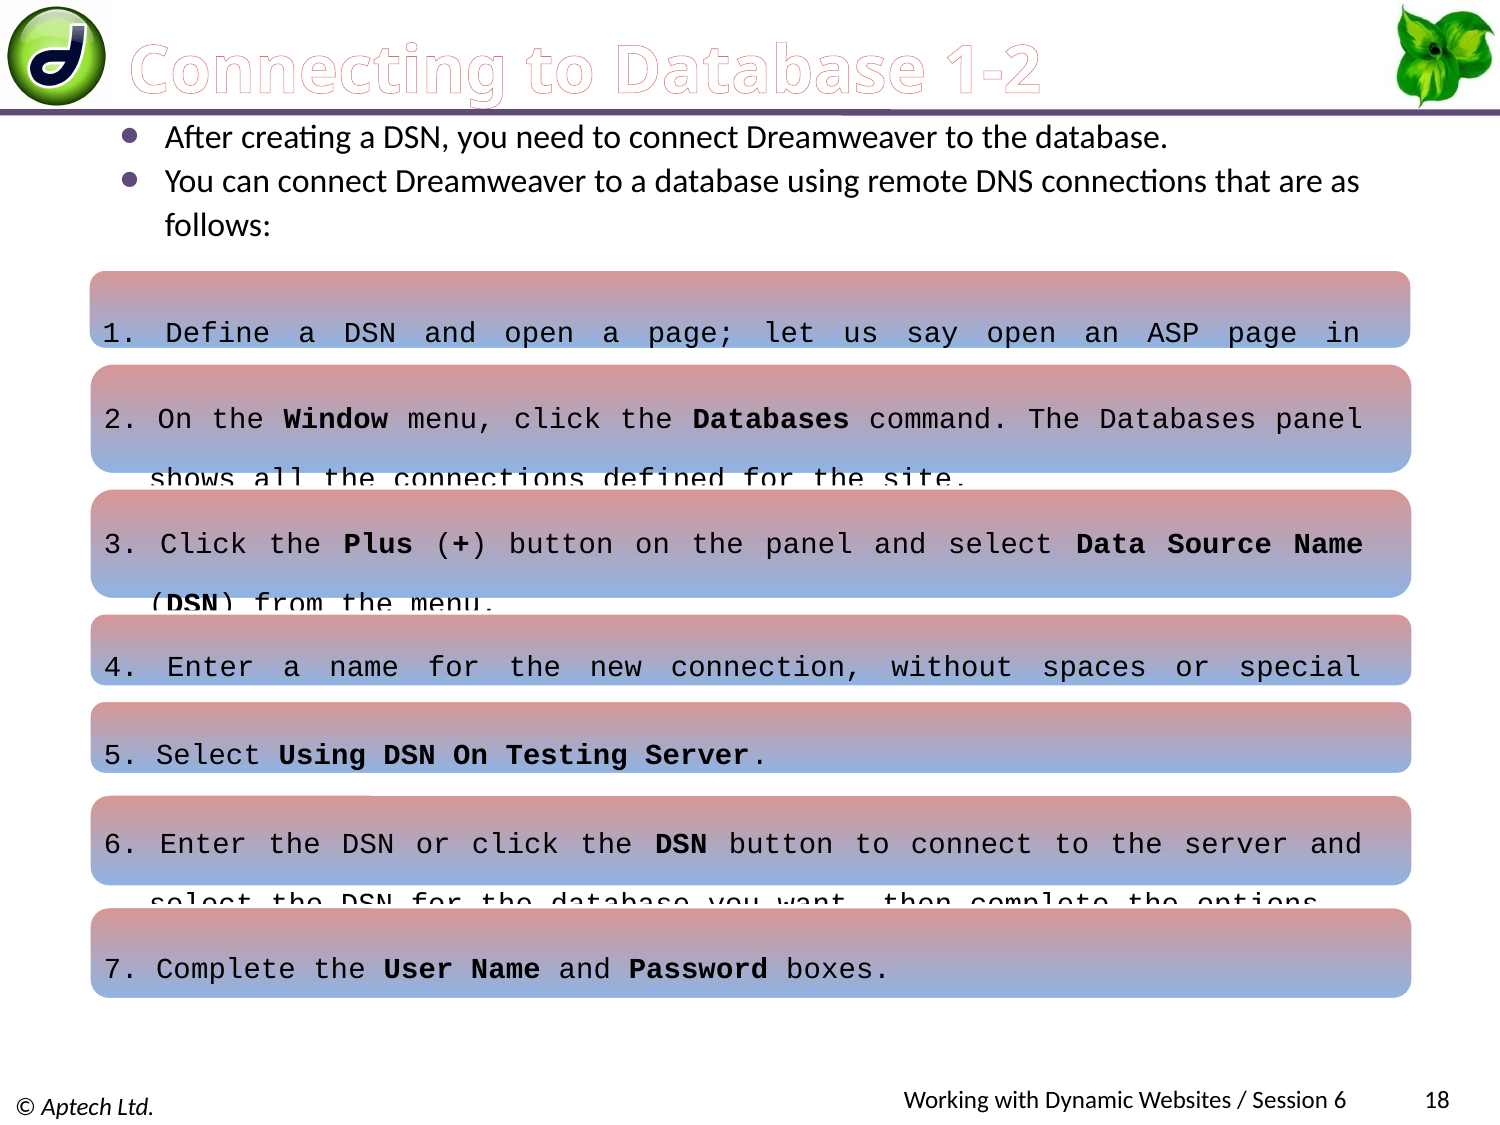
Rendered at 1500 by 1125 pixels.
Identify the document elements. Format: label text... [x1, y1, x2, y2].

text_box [62, 487, 1414, 601]
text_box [62, 612, 1414, 688]
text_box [61, 268, 1413, 351]
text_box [62, 362, 1414, 476]
title Connecting to Database 1-2 [112, 32, 1363, 101]
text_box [62, 905, 1414, 1001]
picture [1387, 0, 1500, 109]
slide_number 18 [1363, 1084, 1465, 1113]
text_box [62, 793, 1414, 888]
footer Working with Dynamic Websites / Session 6 [375, 1084, 1363, 1113]
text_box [62, 699, 1414, 776]
picture [0, 0, 113, 109]
text_box After creating a DSN, you need to connect Dreamweaver to the database. You can connect Dreamweaver to a database using remote DNS connections that are as follows: [74, 137, 1413, 263]
